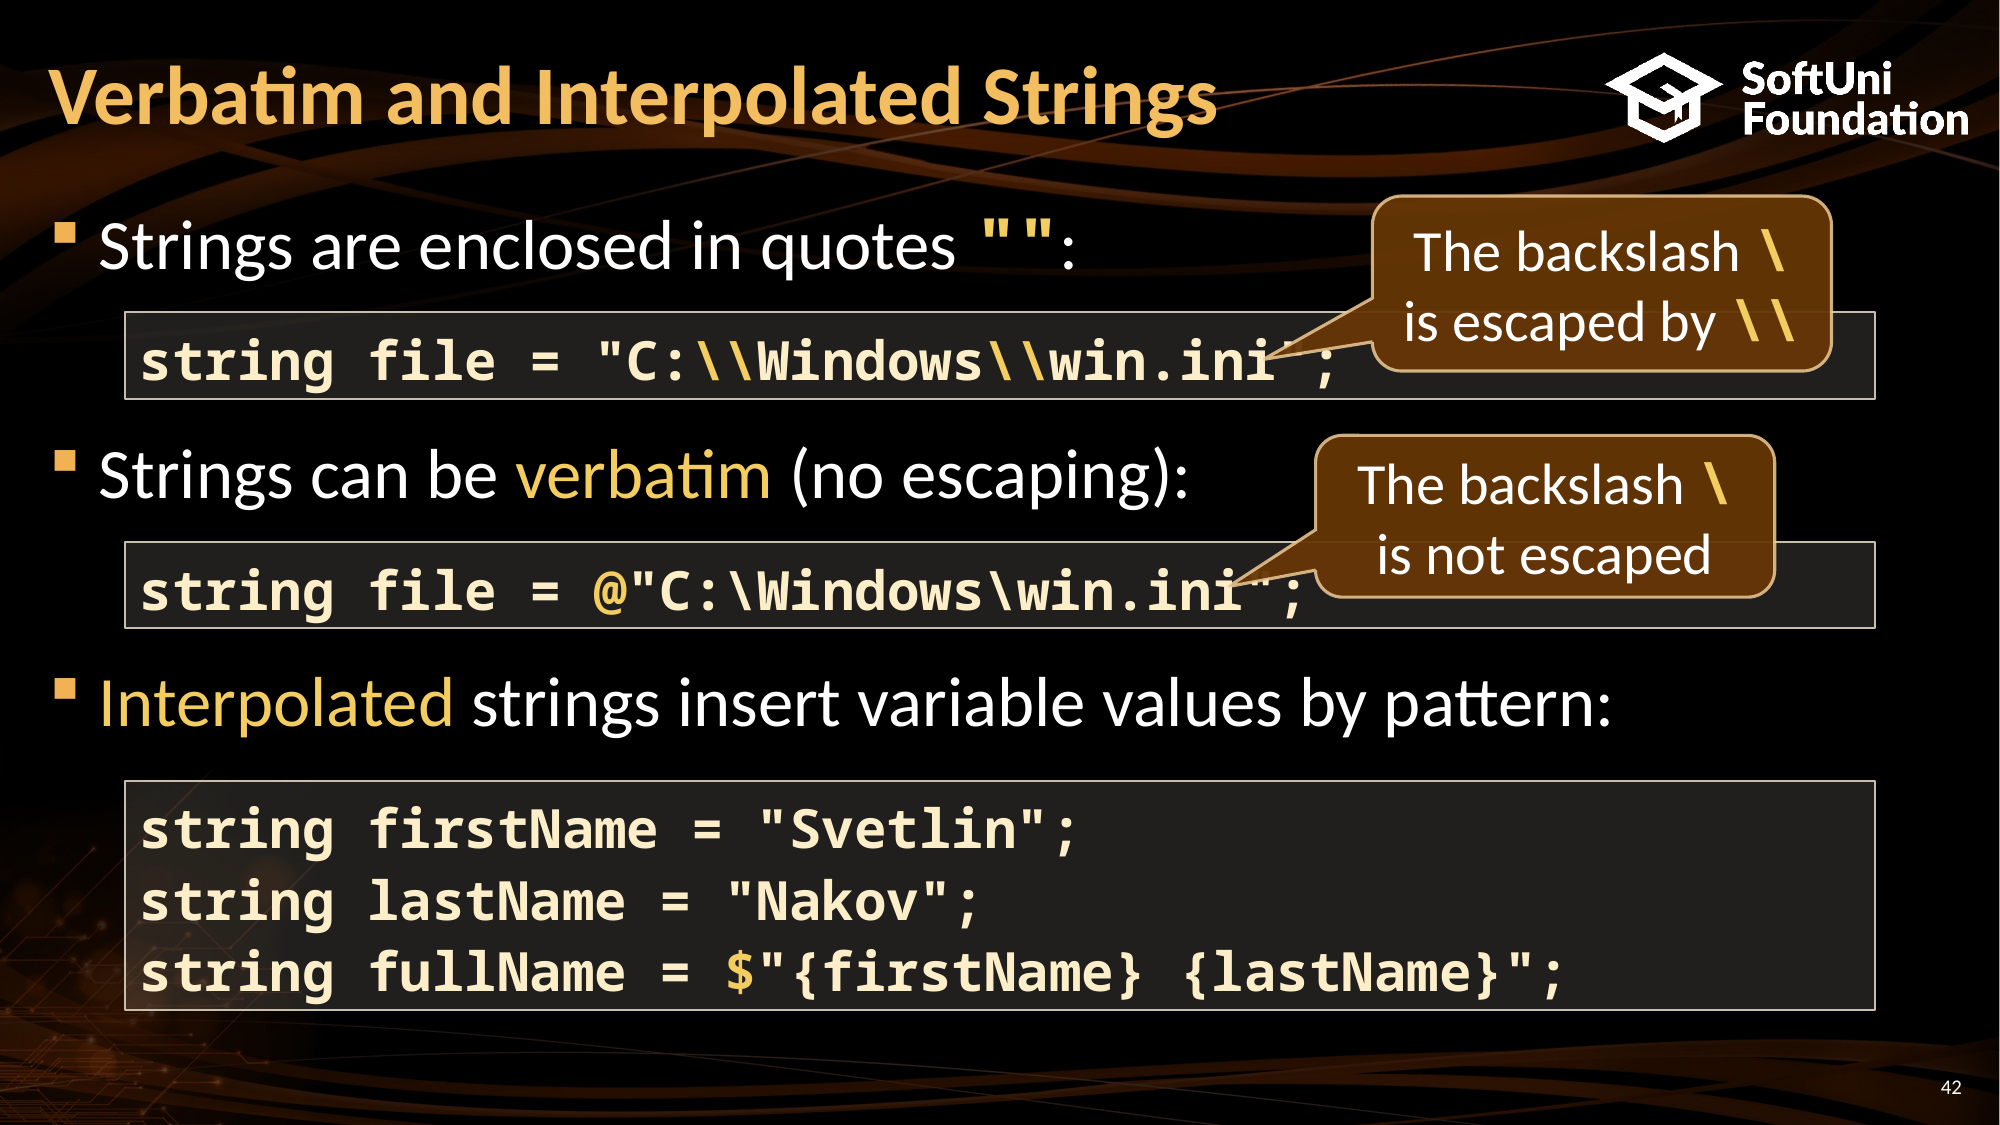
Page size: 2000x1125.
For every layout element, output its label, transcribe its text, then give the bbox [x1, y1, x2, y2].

text_box The backslash \ is escaped by \\ [1262, 194, 1833, 373]
text_box string file = @"C:\Windows\win.ini"; [124, 542, 1875, 629]
text_box string firstName = "Svetlin"; string lastName = "Nakov"; string fullName = $"{firstName} {lastName}"; [124, 780, 1875, 1010]
list Strings are enclosed in quotes "": Strings can be verbatim (no escaping): Interpolated strings insert variable values by pattern: [31, 188, 1968, 1103]
text_box The backslash \ is not escaped [1227, 434, 1776, 599]
text_box string file = "C:\\Windows\\win.ini"; [124, 312, 1875, 399]
title Verbatim and Interpolated Strings [30, 6, 1602, 189]
picture [0, 0, 2000, 1125]
